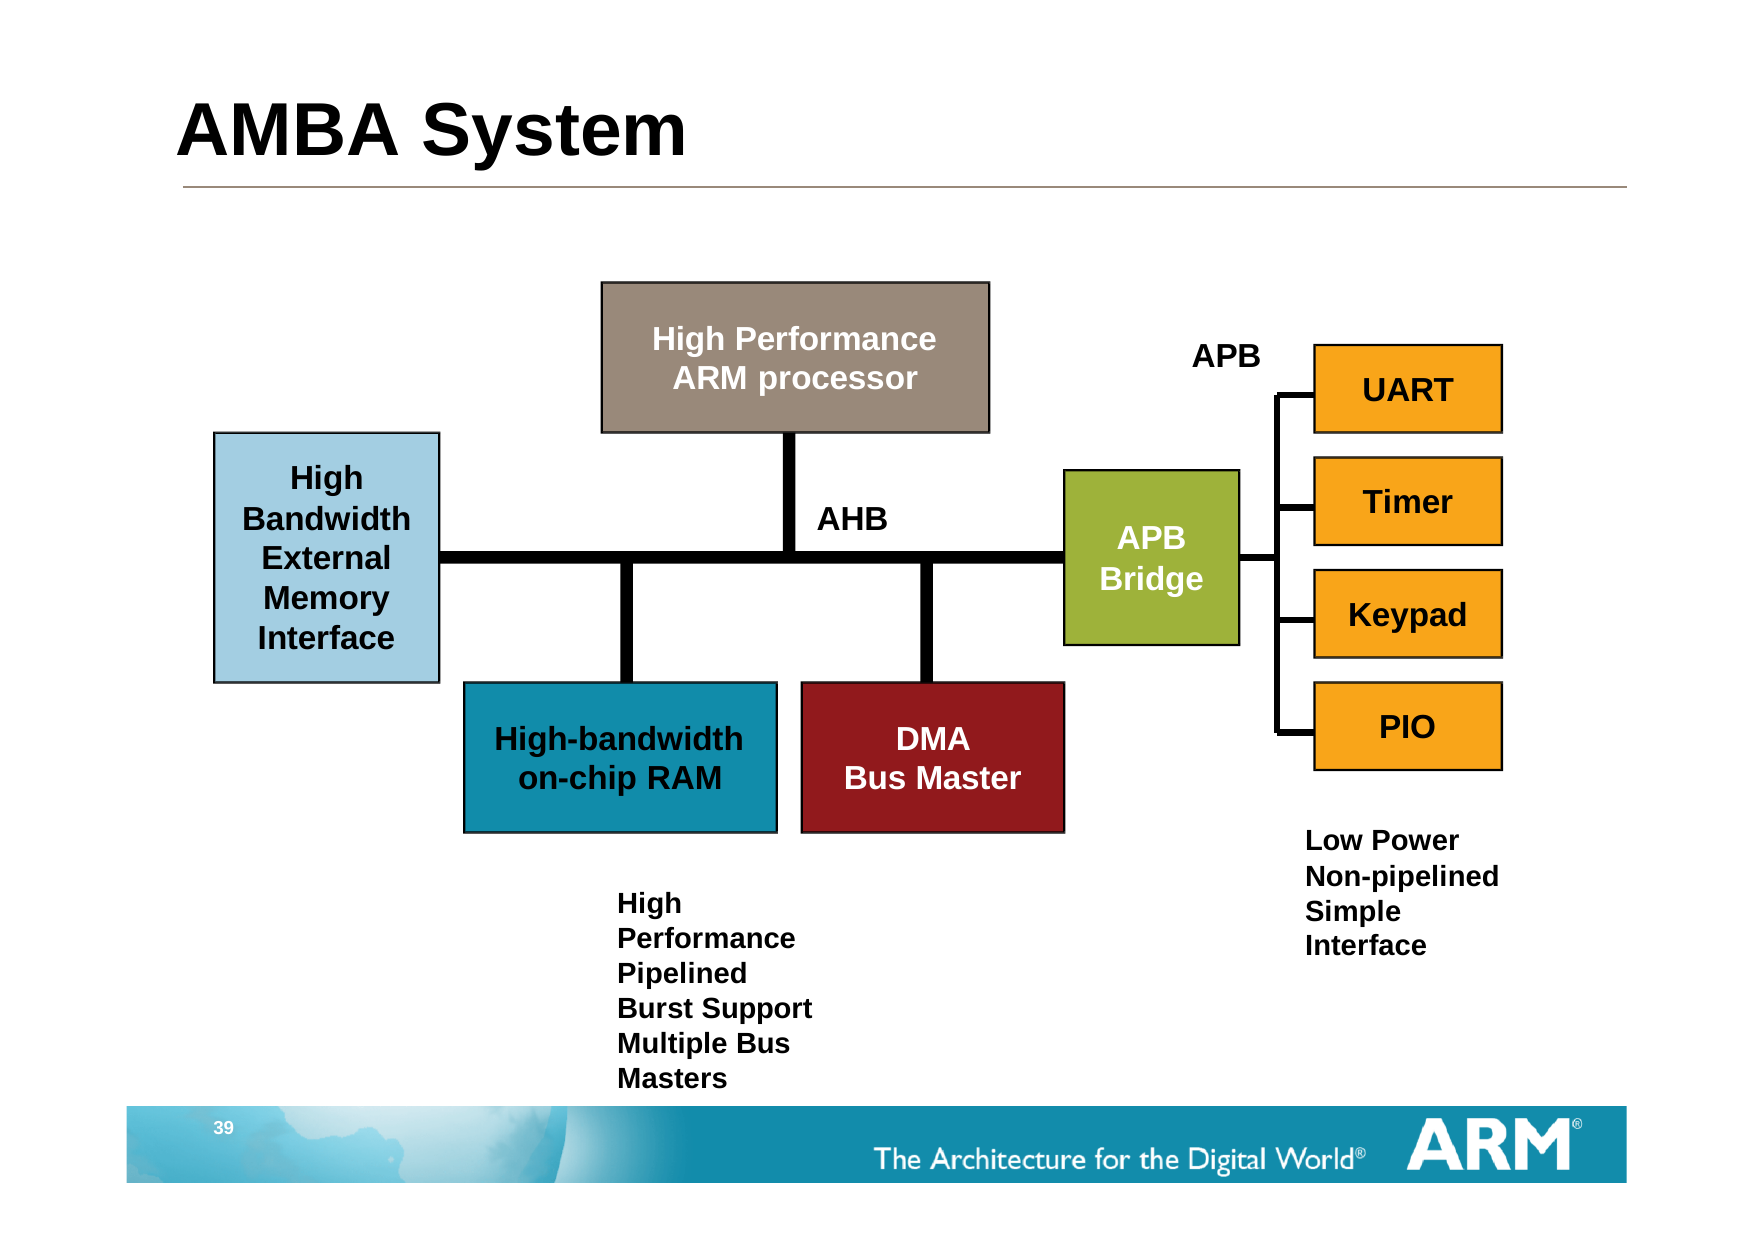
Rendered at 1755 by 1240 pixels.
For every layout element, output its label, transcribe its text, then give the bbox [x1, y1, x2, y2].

text_box High Performance Pipelined Burst Support Multiple Bus Masters [615, 884, 911, 1027]
text_box Keypad [1346, 592, 1470, 635]
text_box Non-pipelined Simple Interface [1302, 856, 1533, 929]
text_box [600, 281, 991, 434]
text_box [782, 432, 796, 558]
text_box [1066, 472, 1238, 643]
text_box [1063, 469, 1241, 647]
text_box High Bandwidth External Memory Interface [239, 456, 414, 659]
title AMBA System [173, 80, 1581, 172]
text_box UART [1360, 367, 1456, 410]
text_box High-bandwidth on-chip RAM [492, 716, 748, 799]
slide_number 39 [198, 1115, 287, 1176]
text_box PIO [1377, 705, 1439, 748]
text_box [603, 284, 988, 431]
text_box [216, 434, 438, 681]
text_box AHB [814, 496, 890, 539]
text_box [1316, 572, 1500, 656]
text_box [1313, 343, 1504, 434]
text_box [439, 551, 1065, 564]
text_box [466, 684, 775, 831]
text_box [620, 557, 633, 683]
text_box [1313, 568, 1504, 659]
text_box [463, 681, 778, 834]
text_box [1316, 459, 1500, 543]
text_box [1313, 681, 1504, 772]
text_box [1313, 456, 1504, 547]
text_box [920, 557, 933, 683]
text_box APB [1189, 334, 1264, 376]
text_box Timer [1360, 480, 1455, 523]
text_box [803, 684, 1063, 831]
text_box [800, 681, 1066, 834]
text_box DMA Bus Master [841, 716, 1025, 799]
text_box High Performance ARM processor [650, 316, 941, 399]
text_box APB Bridge [1096, 516, 1207, 599]
text_box [213, 431, 441, 684]
text_box Low Power [1302, 821, 1462, 856]
text_box [1316, 347, 1500, 431]
text_box [1316, 684, 1500, 768]
picture [126, 1106, 1627, 1183]
